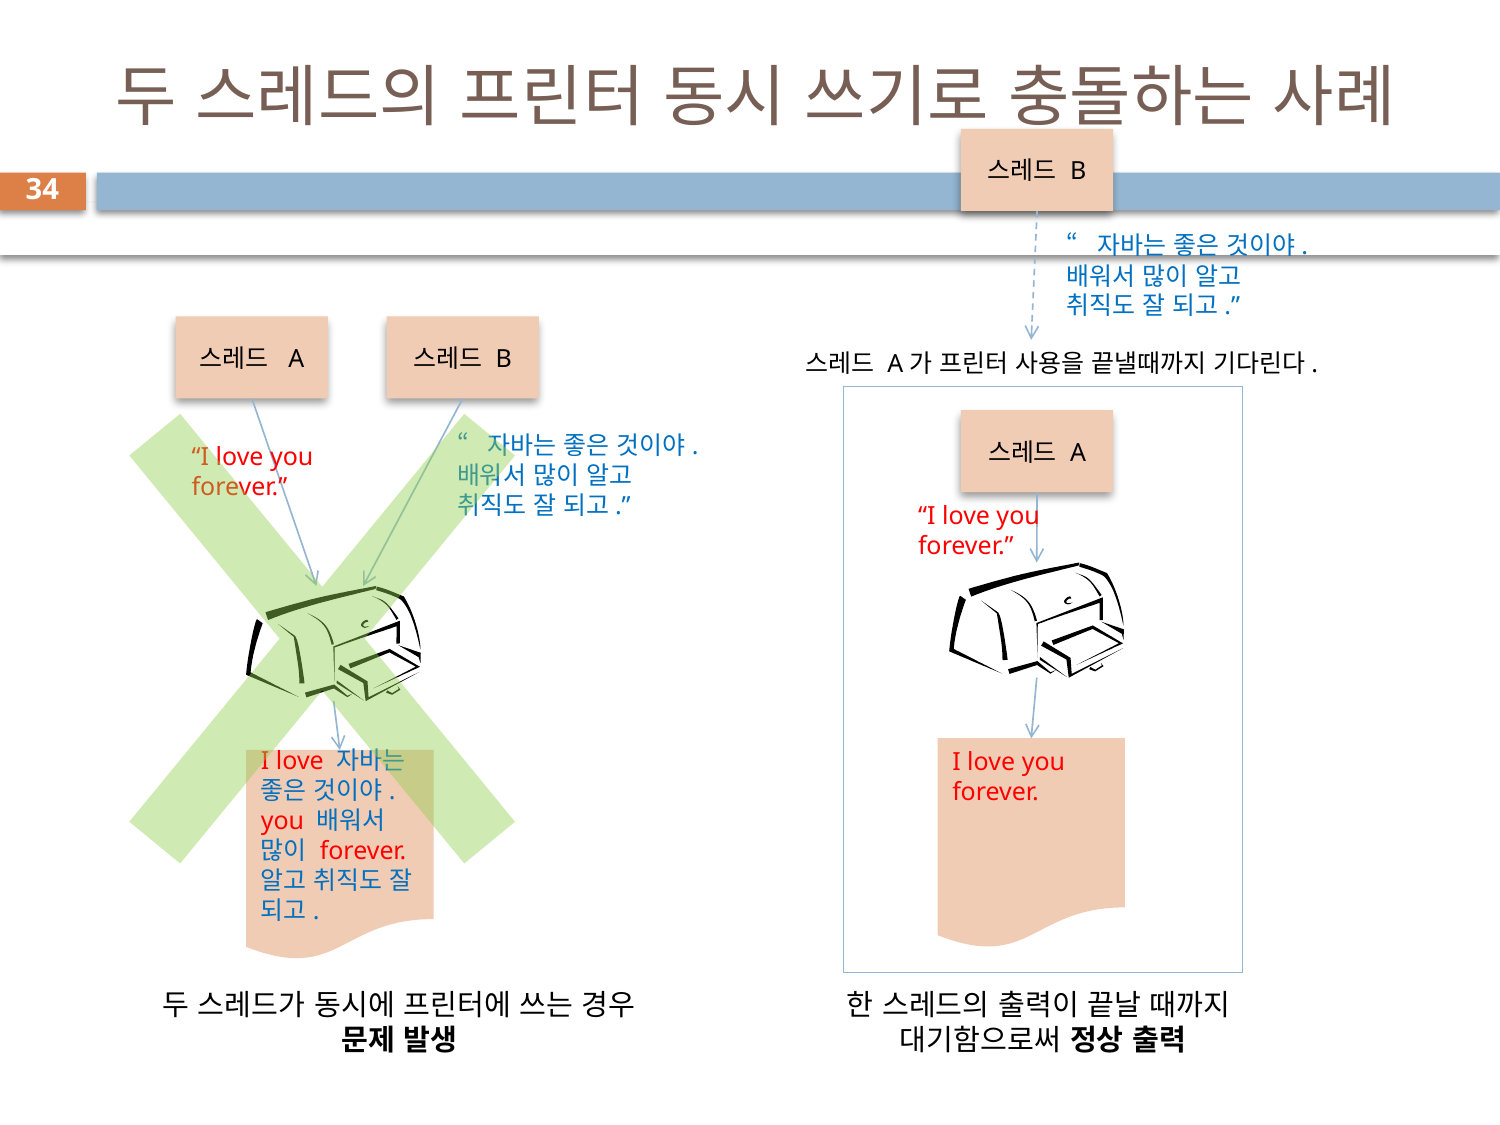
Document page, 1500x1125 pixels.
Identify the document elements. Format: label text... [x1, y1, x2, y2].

text_box “자바는 좋은 것이야. 배워서 많이 알고 취직도 잘 되고.” [475, 421, 714, 527]
text_box 스레드 B [386, 316, 539, 399]
text_box [441, 413, 498, 441]
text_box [1003, 704, 1065, 712]
text_box 스레드 B [960, 128, 1114, 211]
text_box [843, 386, 1243, 973]
text_box [194, 535, 320, 591]
text_box I love 자바는 좋은 것이야. you 배워서 많이 forever. 알고 취직도 잘 되고. [246, 749, 434, 959]
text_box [312, 722, 362, 729]
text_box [969, 272, 1099, 279]
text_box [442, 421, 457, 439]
text_box 스레드 A [175, 316, 328, 399]
text_box 한 스레드의 출력이 끝날 때까지 대기함으로써 정상 출력 [831, 979, 1254, 1064]
text_box “I love you forever.” [197, 433, 329, 458]
text_box “자바는 좋은 것이야. 배워서 많이 알고 취직도 잘 되고.” [1051, 222, 1323, 328]
text_box [129, 413, 217, 523]
slide_number 34 [0, 170, 87, 211]
text_box 스레드 A가 프린터 사용을 끝낼때까지 기다린다. [790, 339, 1334, 385]
text_box 두 스레드가 동시에 프린터에 쓰는 경우 문제 발생 [147, 979, 651, 1064]
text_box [318, 442, 508, 543]
text_box [129, 688, 304, 864]
text_box [340, 710, 516, 864]
picture [948, 562, 1125, 678]
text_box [190, 459, 313, 525]
text_box [324, 551, 437, 584]
title 두 스레드의 프린터 동시 쓰기로 충돌하는 사례 [100, 37, 1438, 149]
picture [245, 585, 422, 702]
